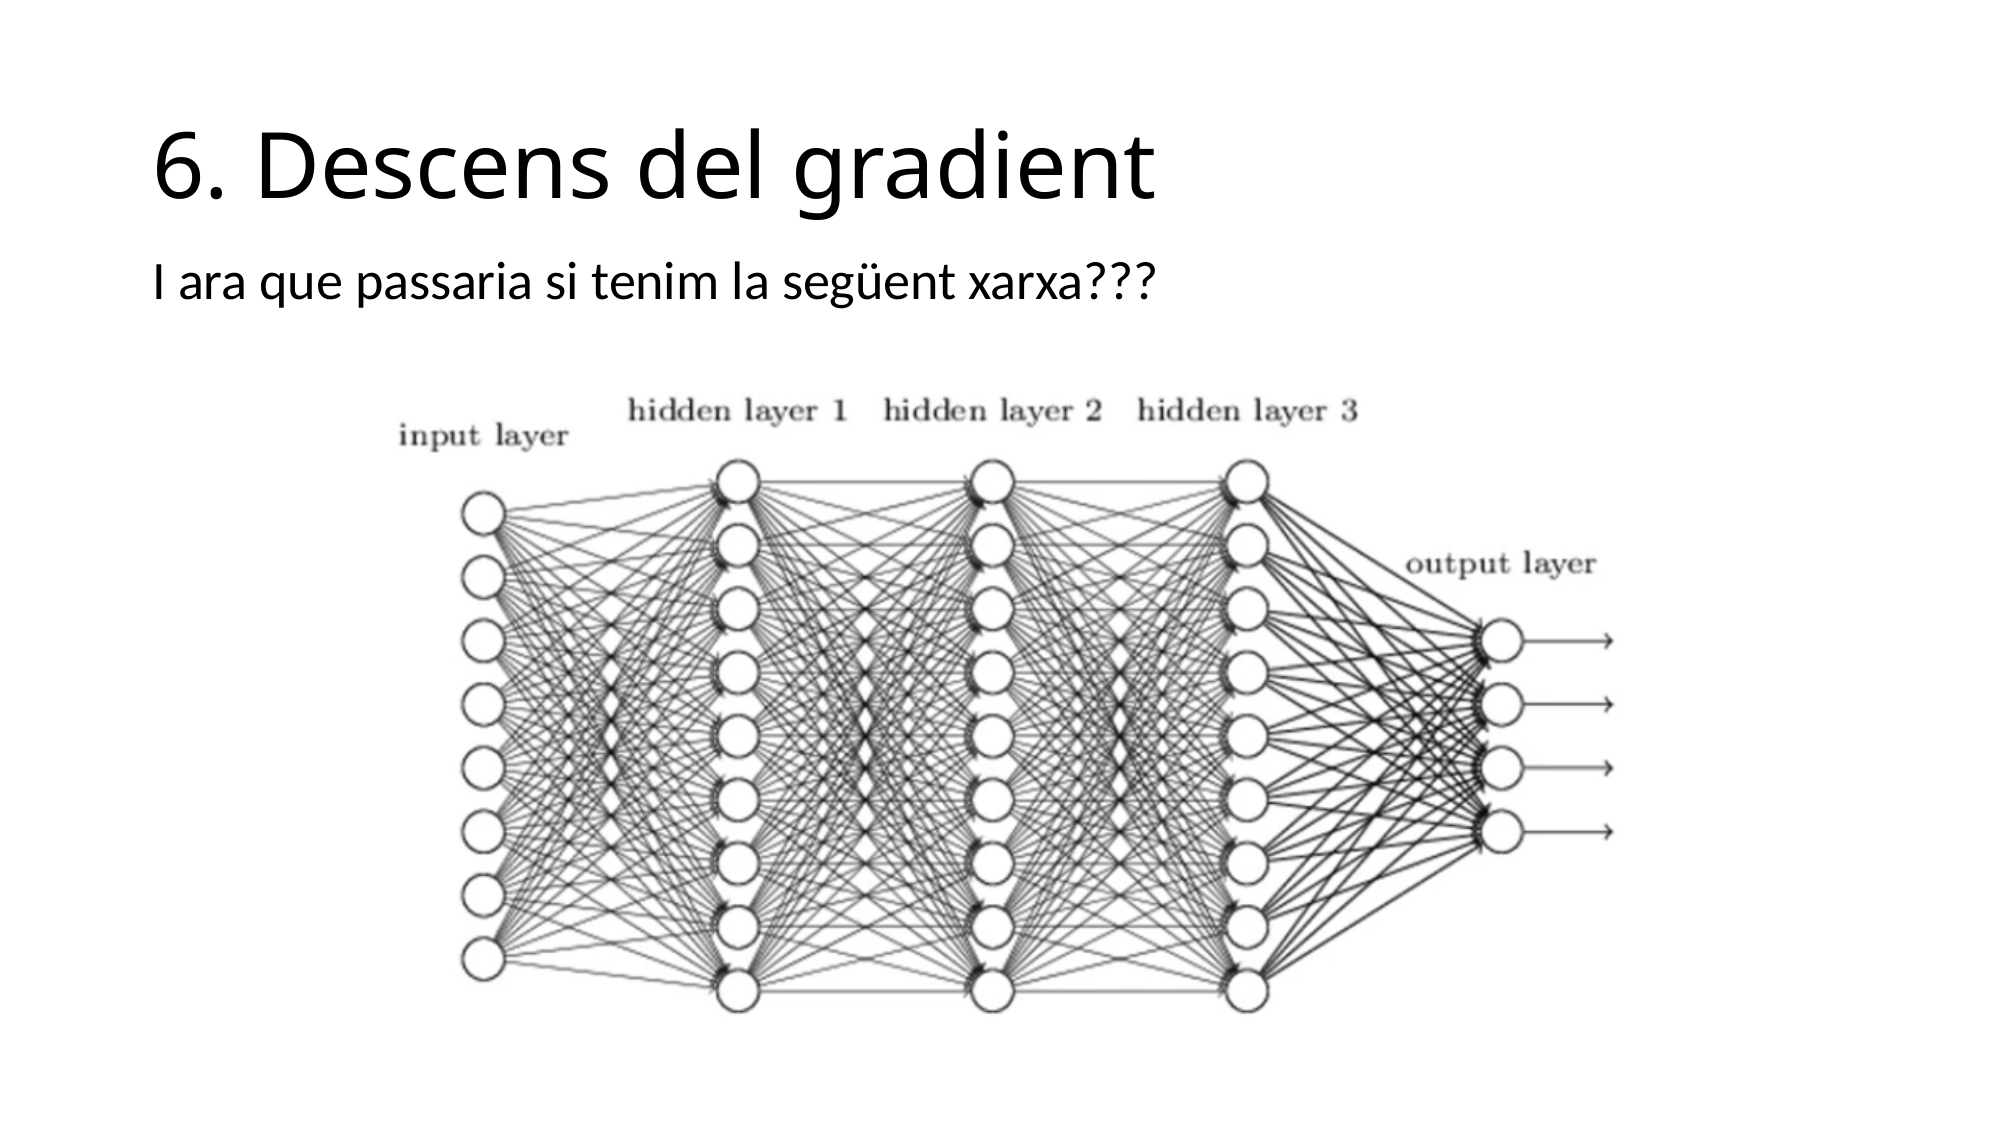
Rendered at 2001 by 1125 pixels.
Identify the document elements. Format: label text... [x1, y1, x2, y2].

picture [363, 365, 1637, 1047]
title 6. Descens del gradient [137, 59, 1863, 245]
list I ara que passaria si tenim la següent xarxa??? [137, 245, 1863, 319]
